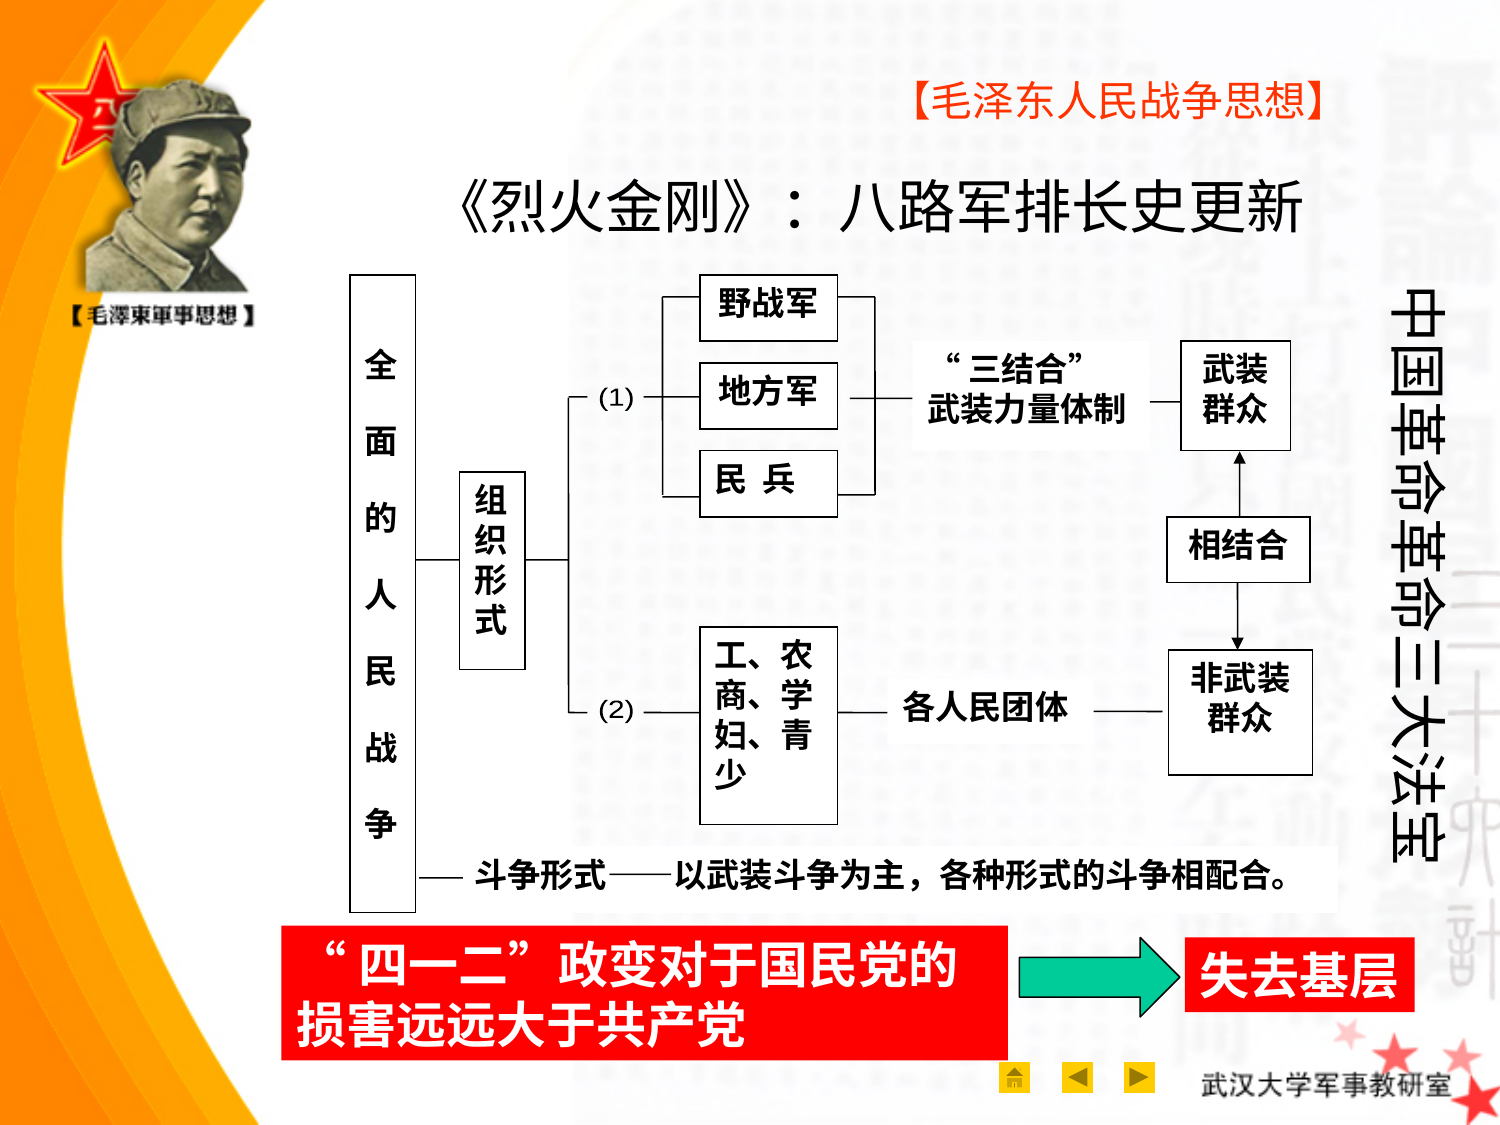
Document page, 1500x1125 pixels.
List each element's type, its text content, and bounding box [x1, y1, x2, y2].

text_box “四一二”政变对于国民党的损害远远大于共产党 [281, 925, 1008, 1061]
text_box [999, 1062, 1030, 1092]
text_box [1062, 1062, 1092, 1092]
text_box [349, 274, 1338, 913]
picture [0, 0, 1500, 1125]
text_box 中国革命革命三大法宝 [1360, 269, 1462, 874]
text_box [1124, 1062, 1155, 1092]
text_box 【毛泽东人民战争思想】 [849, 62, 1388, 138]
text_box [1019, 937, 1180, 1017]
text_box 《烈火金刚》：八路军排长史更新 [416, 163, 1320, 248]
text_box 失去基层 [1184, 937, 1415, 1013]
